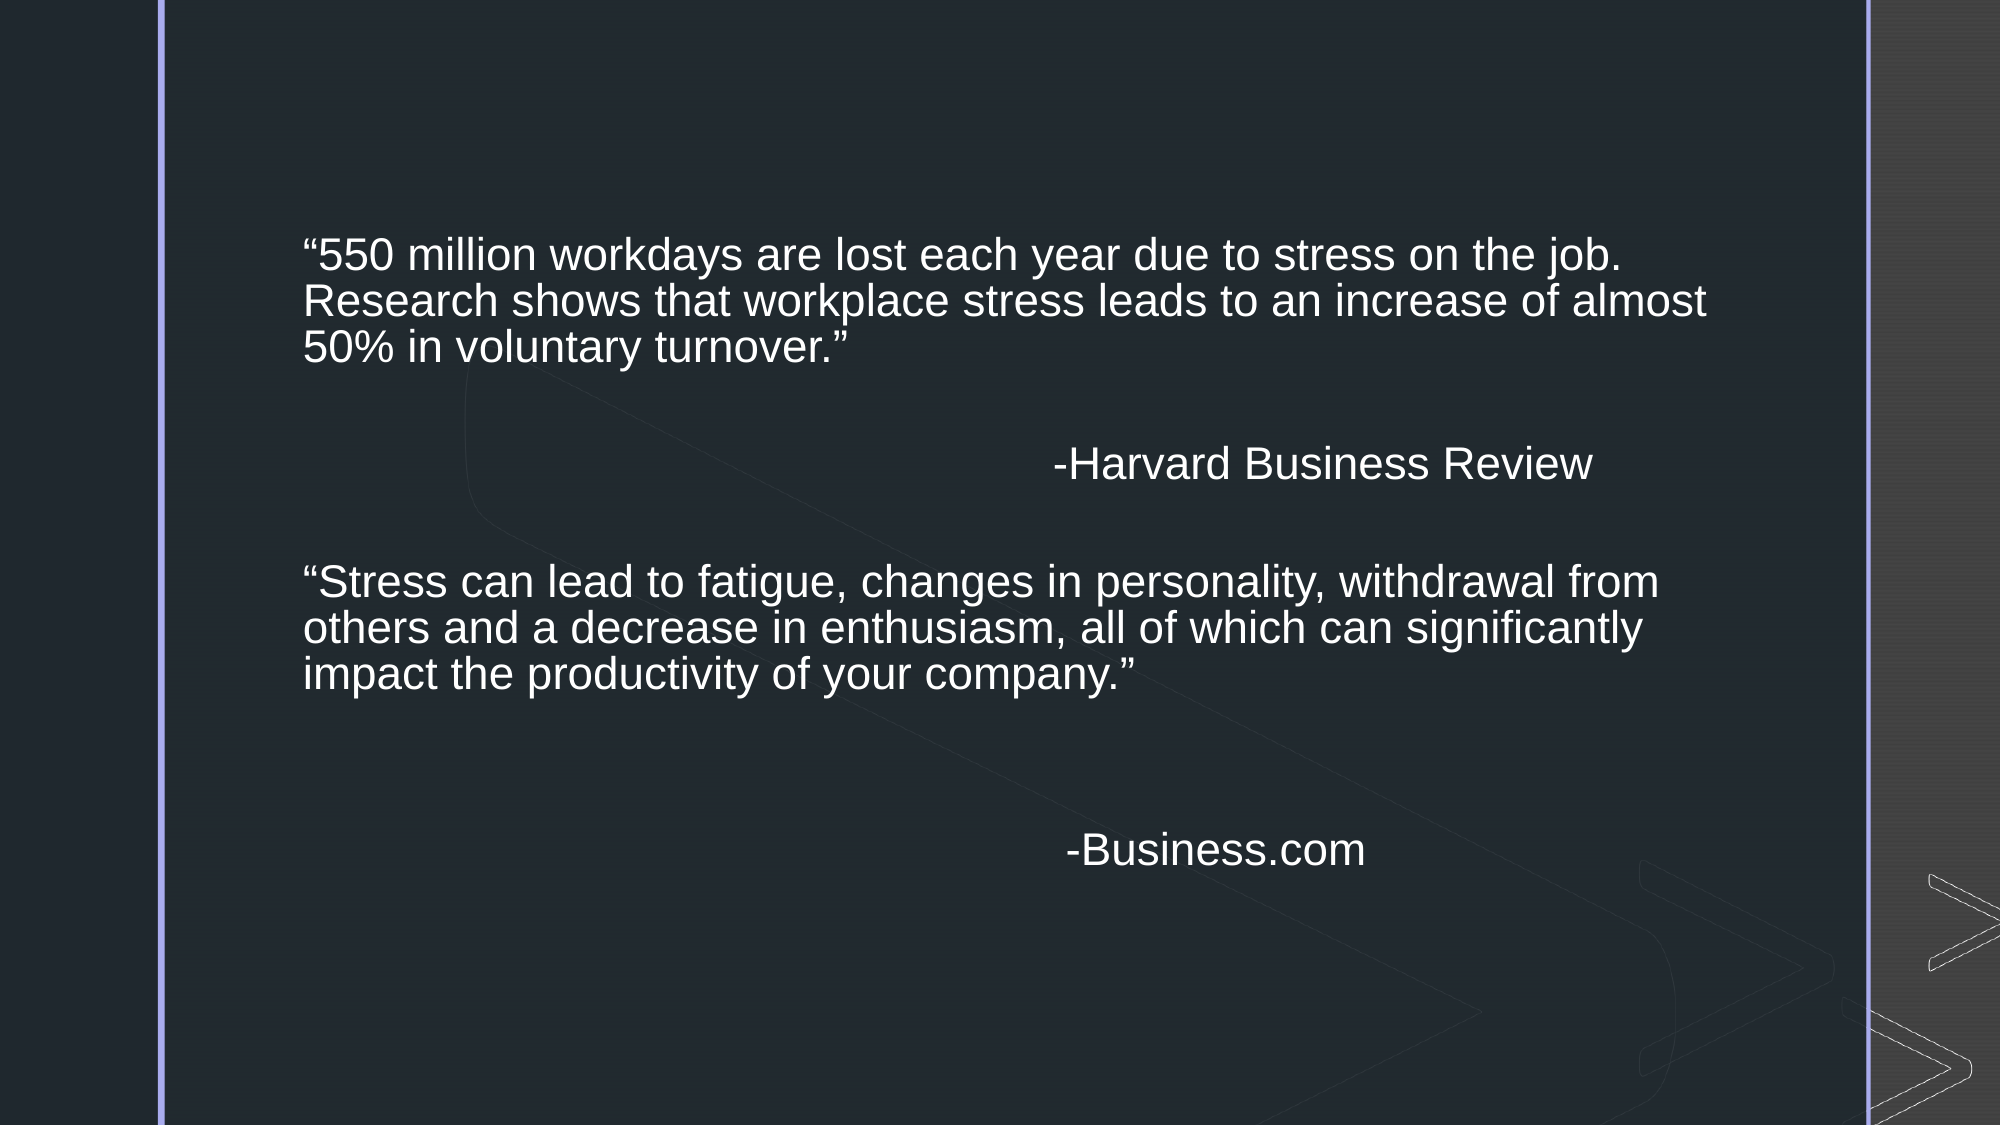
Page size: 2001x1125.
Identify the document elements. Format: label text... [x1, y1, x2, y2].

picture [1871, 0, 2000, 1125]
text_box “550 million workdays are lost each year due to stress on the job. Research shows that workplace stress leads to an increase of almost 50% in voluntary turnover.” -Harvard Business Review “Stress can lead to fatigue, changes in personality, withdrawal from others and a decrease in enthusiasm, all of which can significantly impact the productivity of your company.” -Business.com [287, 225, 1726, 980]
